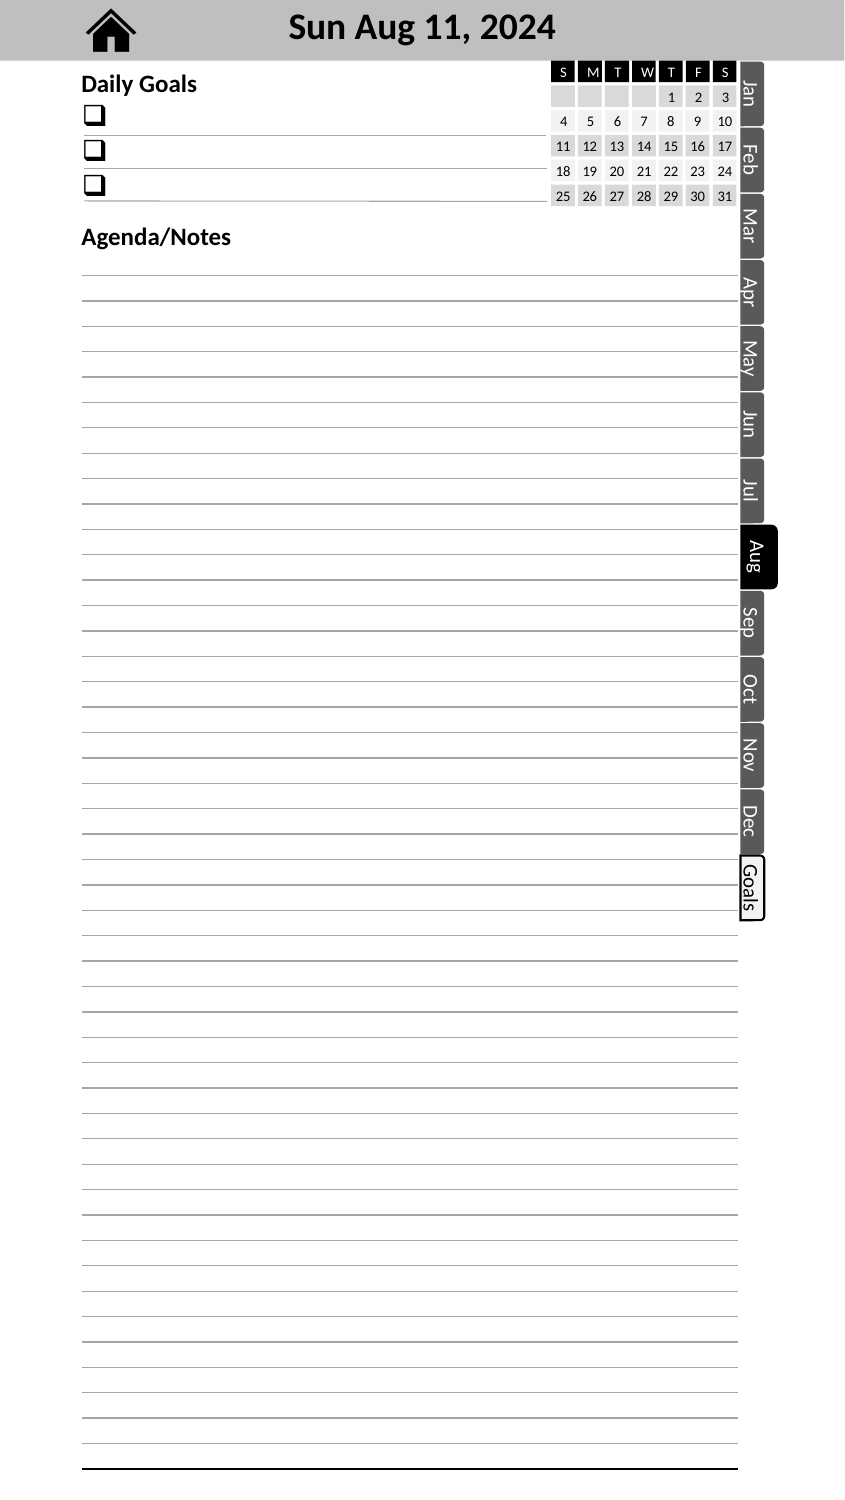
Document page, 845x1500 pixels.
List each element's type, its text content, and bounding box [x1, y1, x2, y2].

picture [82, 1, 140, 59]
list Sun Aug 11, 2024 [190, 0, 655, 61]
